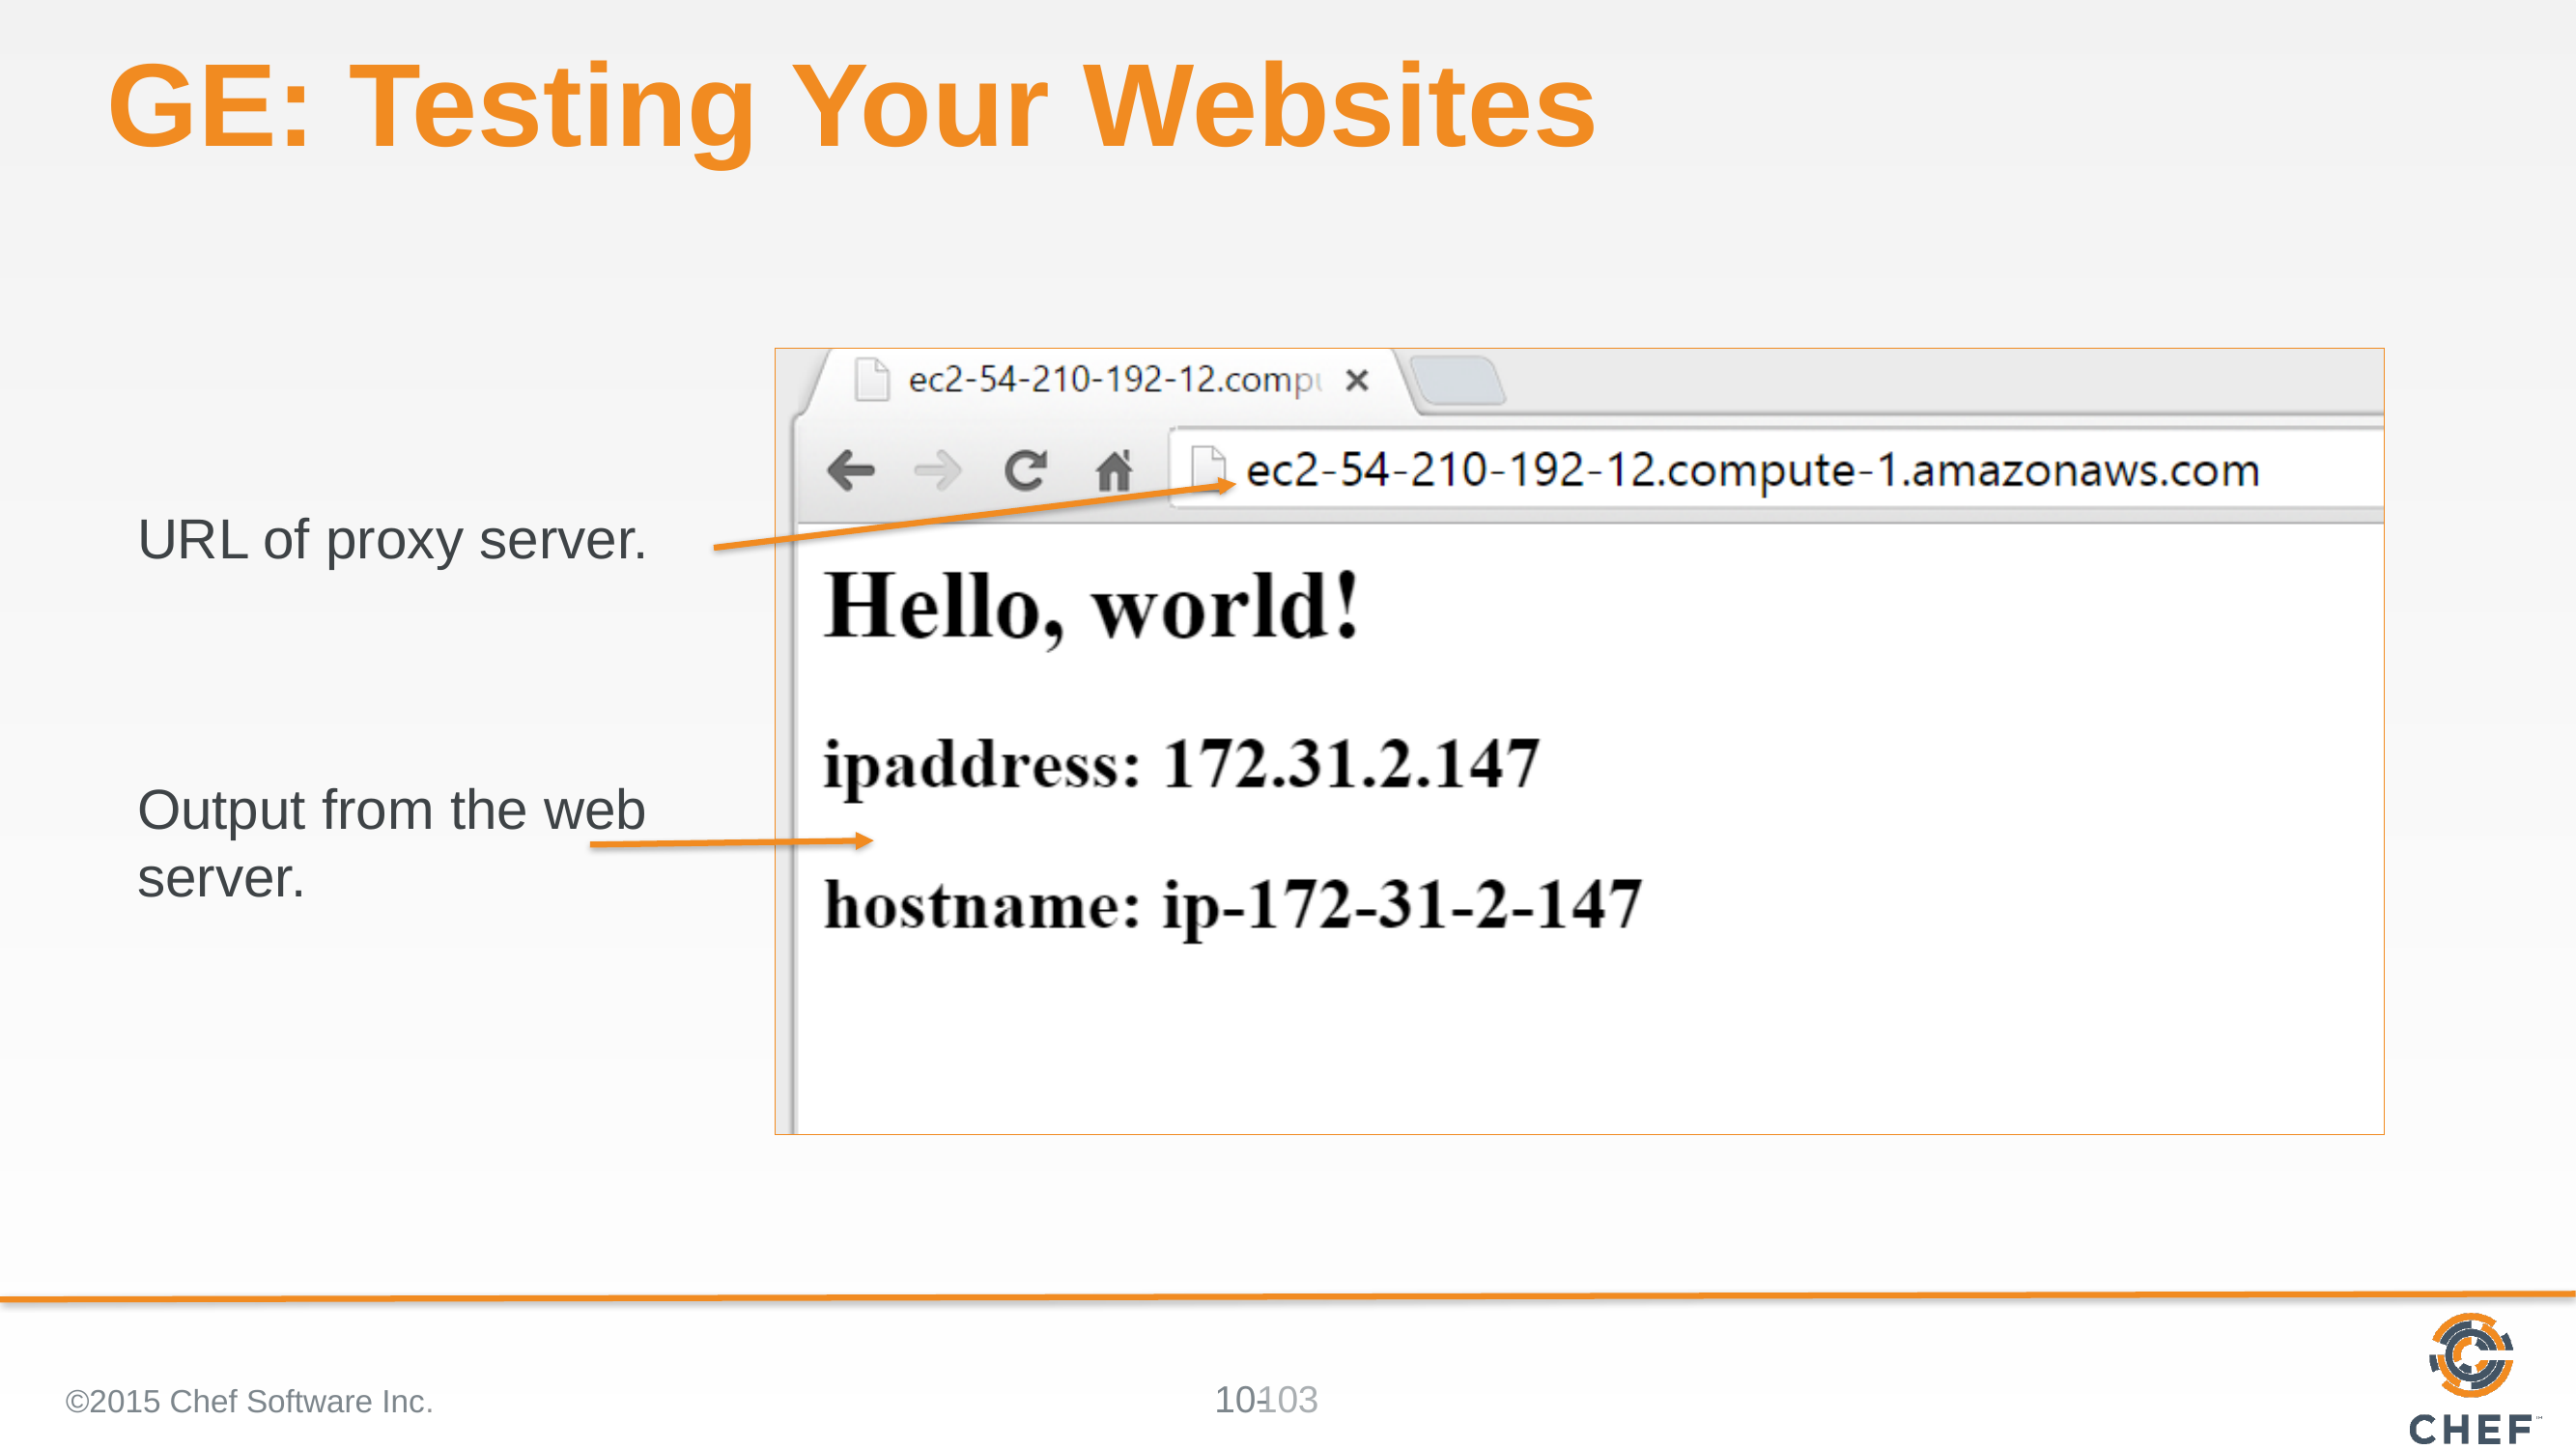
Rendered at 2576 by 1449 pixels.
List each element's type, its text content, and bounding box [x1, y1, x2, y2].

footer ©2015 Chef Software Inc. [51, 1359, 952, 1440]
picture [2399, 1297, 2550, 1449]
text_box GE: Testing Your Websites [92, 37, 2463, 180]
slide_number 103 [998, 1359, 1578, 1437]
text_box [589, 839, 874, 845]
picture [775, 348, 2385, 1135]
text_box URL of proxy server. Output from the web server. [26, 496, 686, 1018]
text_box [713, 483, 1237, 549]
